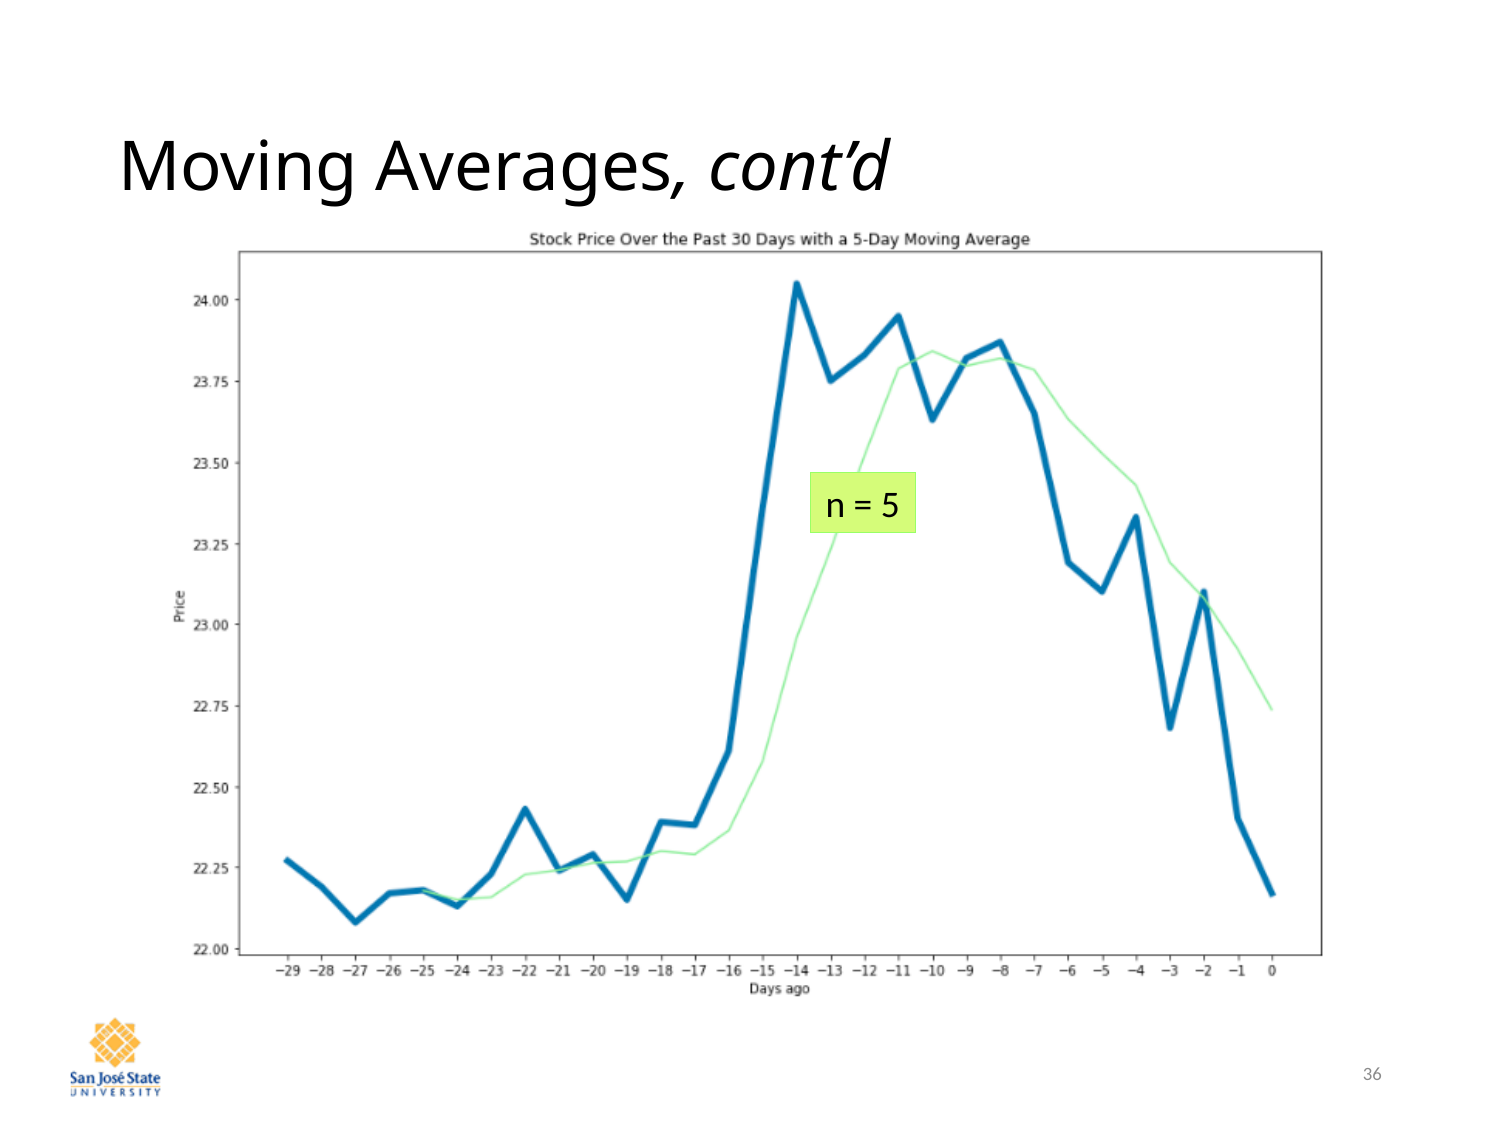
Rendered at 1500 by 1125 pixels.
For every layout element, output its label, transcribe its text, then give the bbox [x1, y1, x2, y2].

slide_number 36 [1059, 1042, 1397, 1103]
picture [164, 217, 1335, 1002]
title Moving Averages, cont’d [103, 59, 1397, 278]
picture [60, 1012, 166, 1112]
